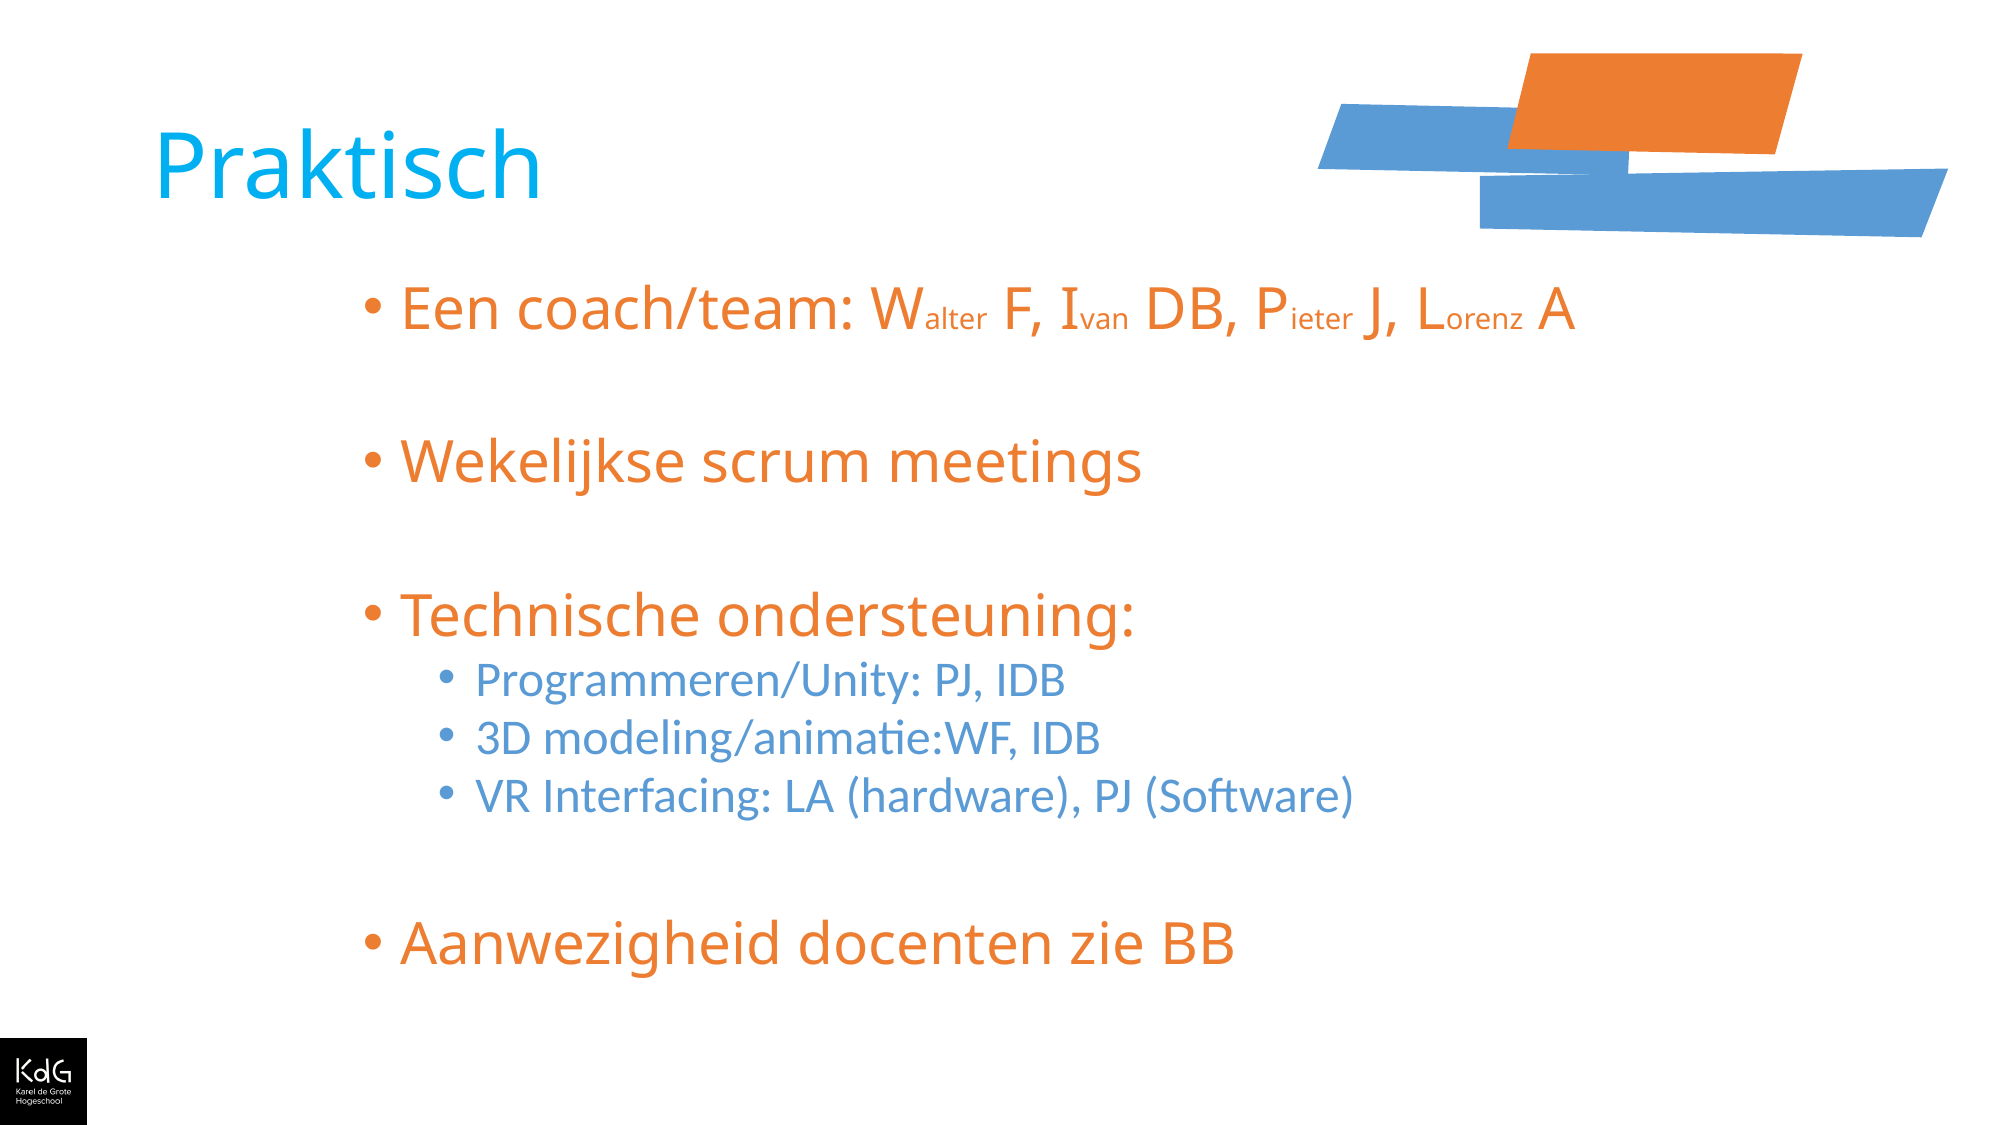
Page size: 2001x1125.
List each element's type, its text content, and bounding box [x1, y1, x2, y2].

text_box [1528, 52, 1805, 59]
list Een coach/team: Walter F, Ivan DB, Pieter J, Lorenz A Wekelijkse scrum meetings Technische ondersteuning: Programmeren/Unity: PJ, IDB 3D modeling/animatie:WF, IDB VR Interfacing: LA (hardware), PJ (Software) Aanwezigheid docenten zie BB [347, 277, 2000, 992]
picture [0, 1038, 87, 1125]
text_box [1863, 167, 1950, 239]
title Praktisch [137, 59, 1863, 278]
